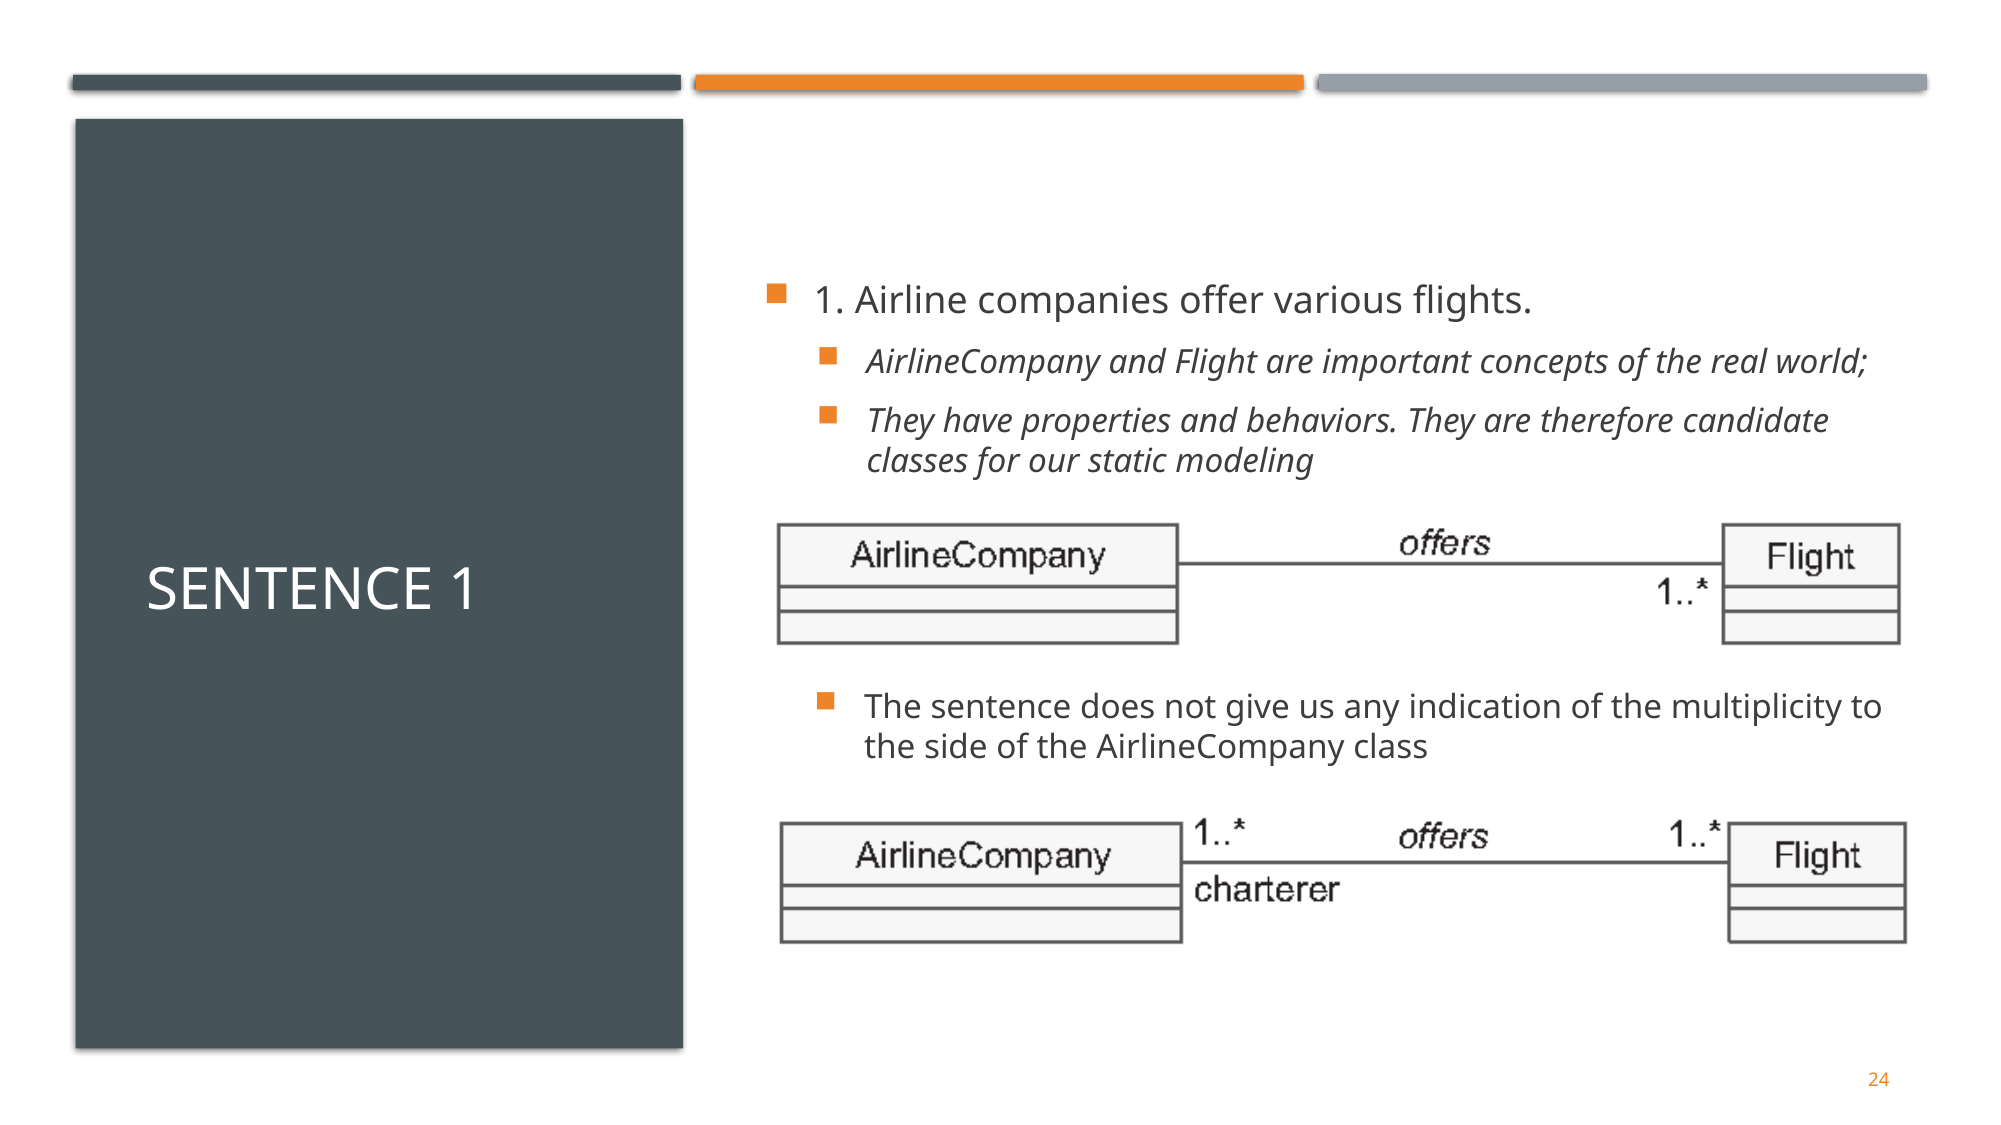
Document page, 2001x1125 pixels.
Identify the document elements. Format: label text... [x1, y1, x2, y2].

slide_number 24 [1732, 1050, 1905, 1110]
list 1. Airline companies offer various flights. AirlineCompany and Flight are important concepts of the real world; They have properties and behaviors. They are therefore candidate classes for our static modeling [748, 118, 1927, 495]
text_box The sentence does not give us any indication of the multiplicity to the side of the AirlineCompany class [745, 466, 1925, 984]
text_box [0, 88, 2000, 1125]
picture [759, 784, 1939, 999]
title Sentence 1 [131, 198, 639, 975]
text_box [75, 118, 684, 1049]
picture [758, 496, 1938, 677]
text_box [72, 74, 682, 92]
text_box [695, 74, 1304, 91]
text_box [1318, 73, 1928, 92]
